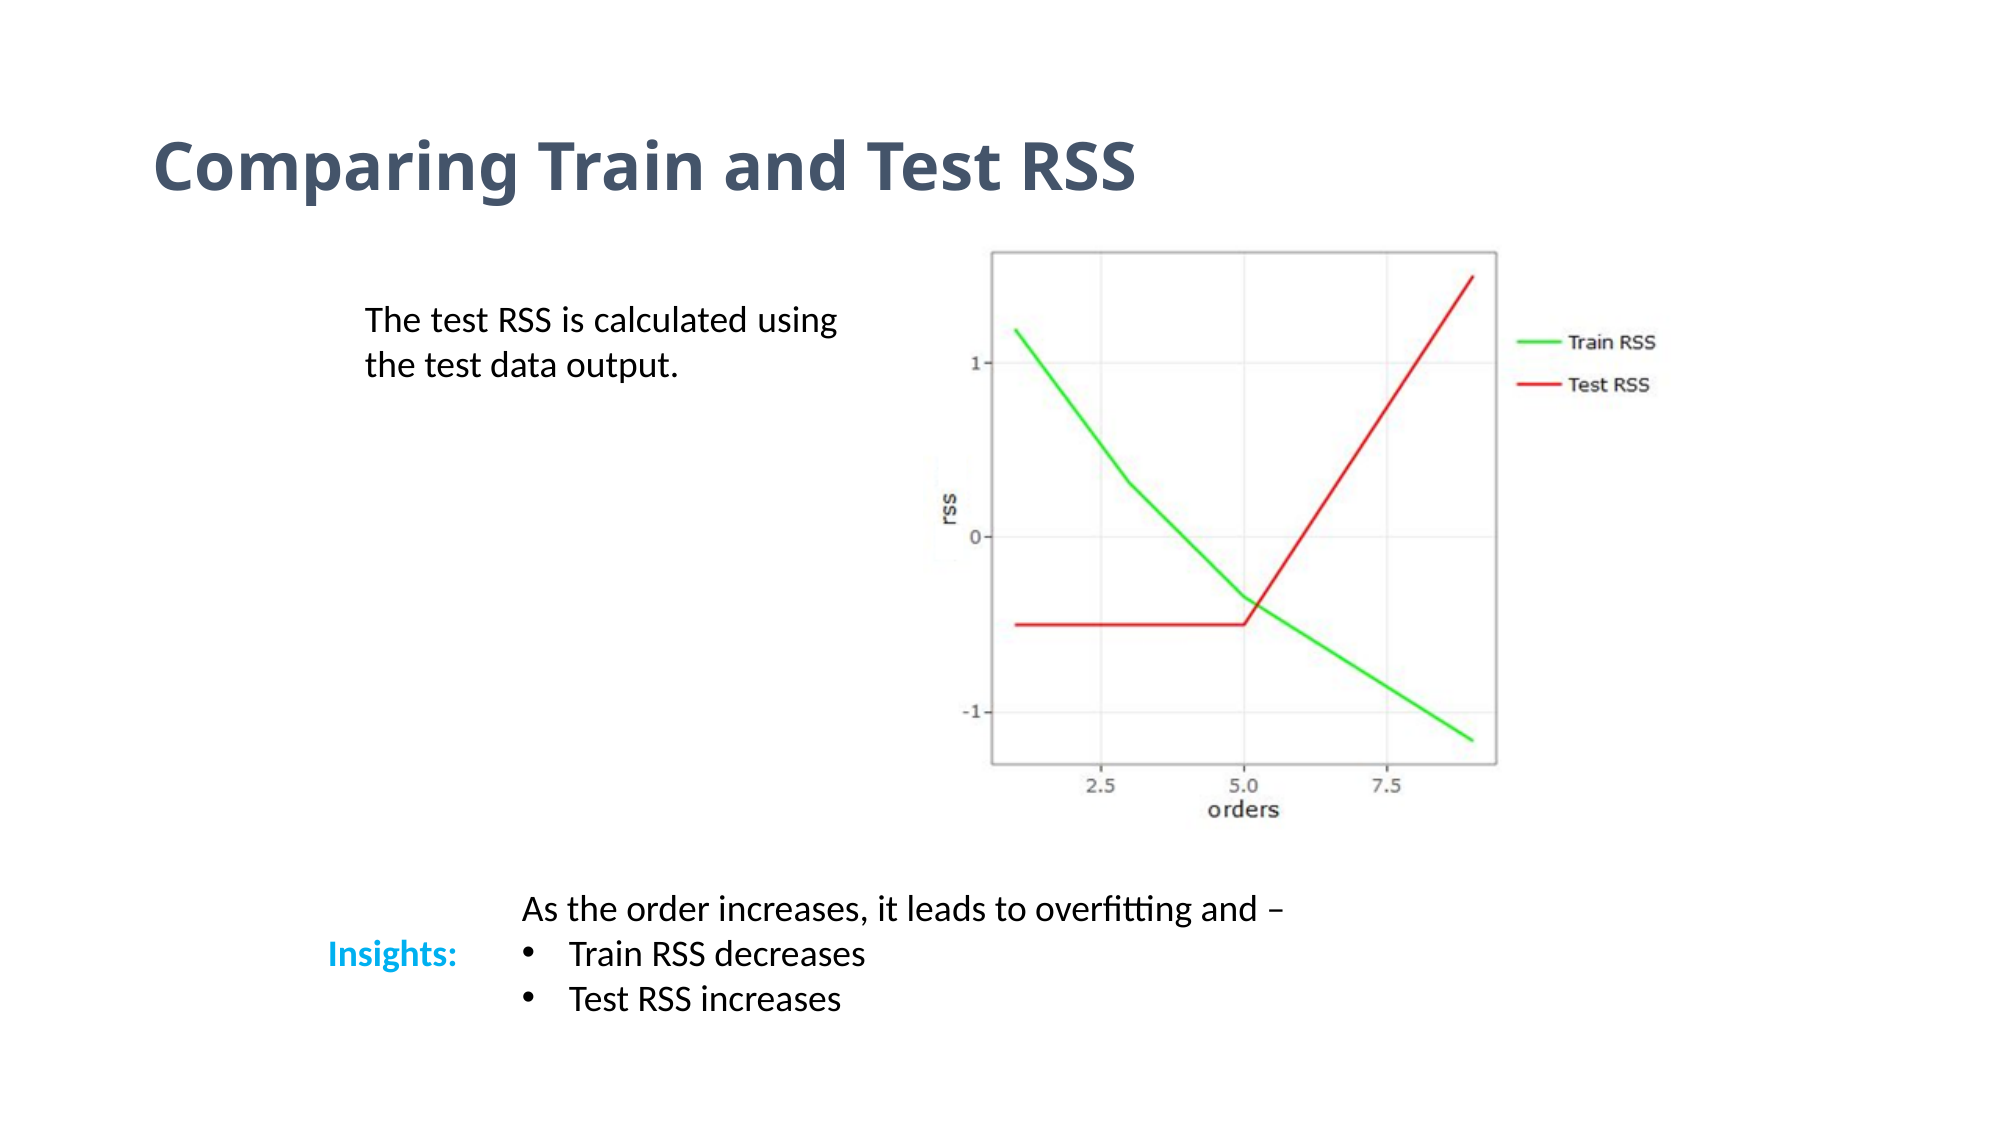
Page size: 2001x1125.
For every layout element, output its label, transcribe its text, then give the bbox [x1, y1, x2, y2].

title Comparing Train and Test RSS [137, 59, 1863, 278]
picture [923, 222, 1688, 840]
text_box As the order increases, it leads to overfitting and – Train RSS decreases Test RSS increases [507, 876, 1688, 1027]
text_box Insights: [313, 921, 473, 982]
text_box The test RSS is calculated using the test data output. [349, 287, 854, 393]
